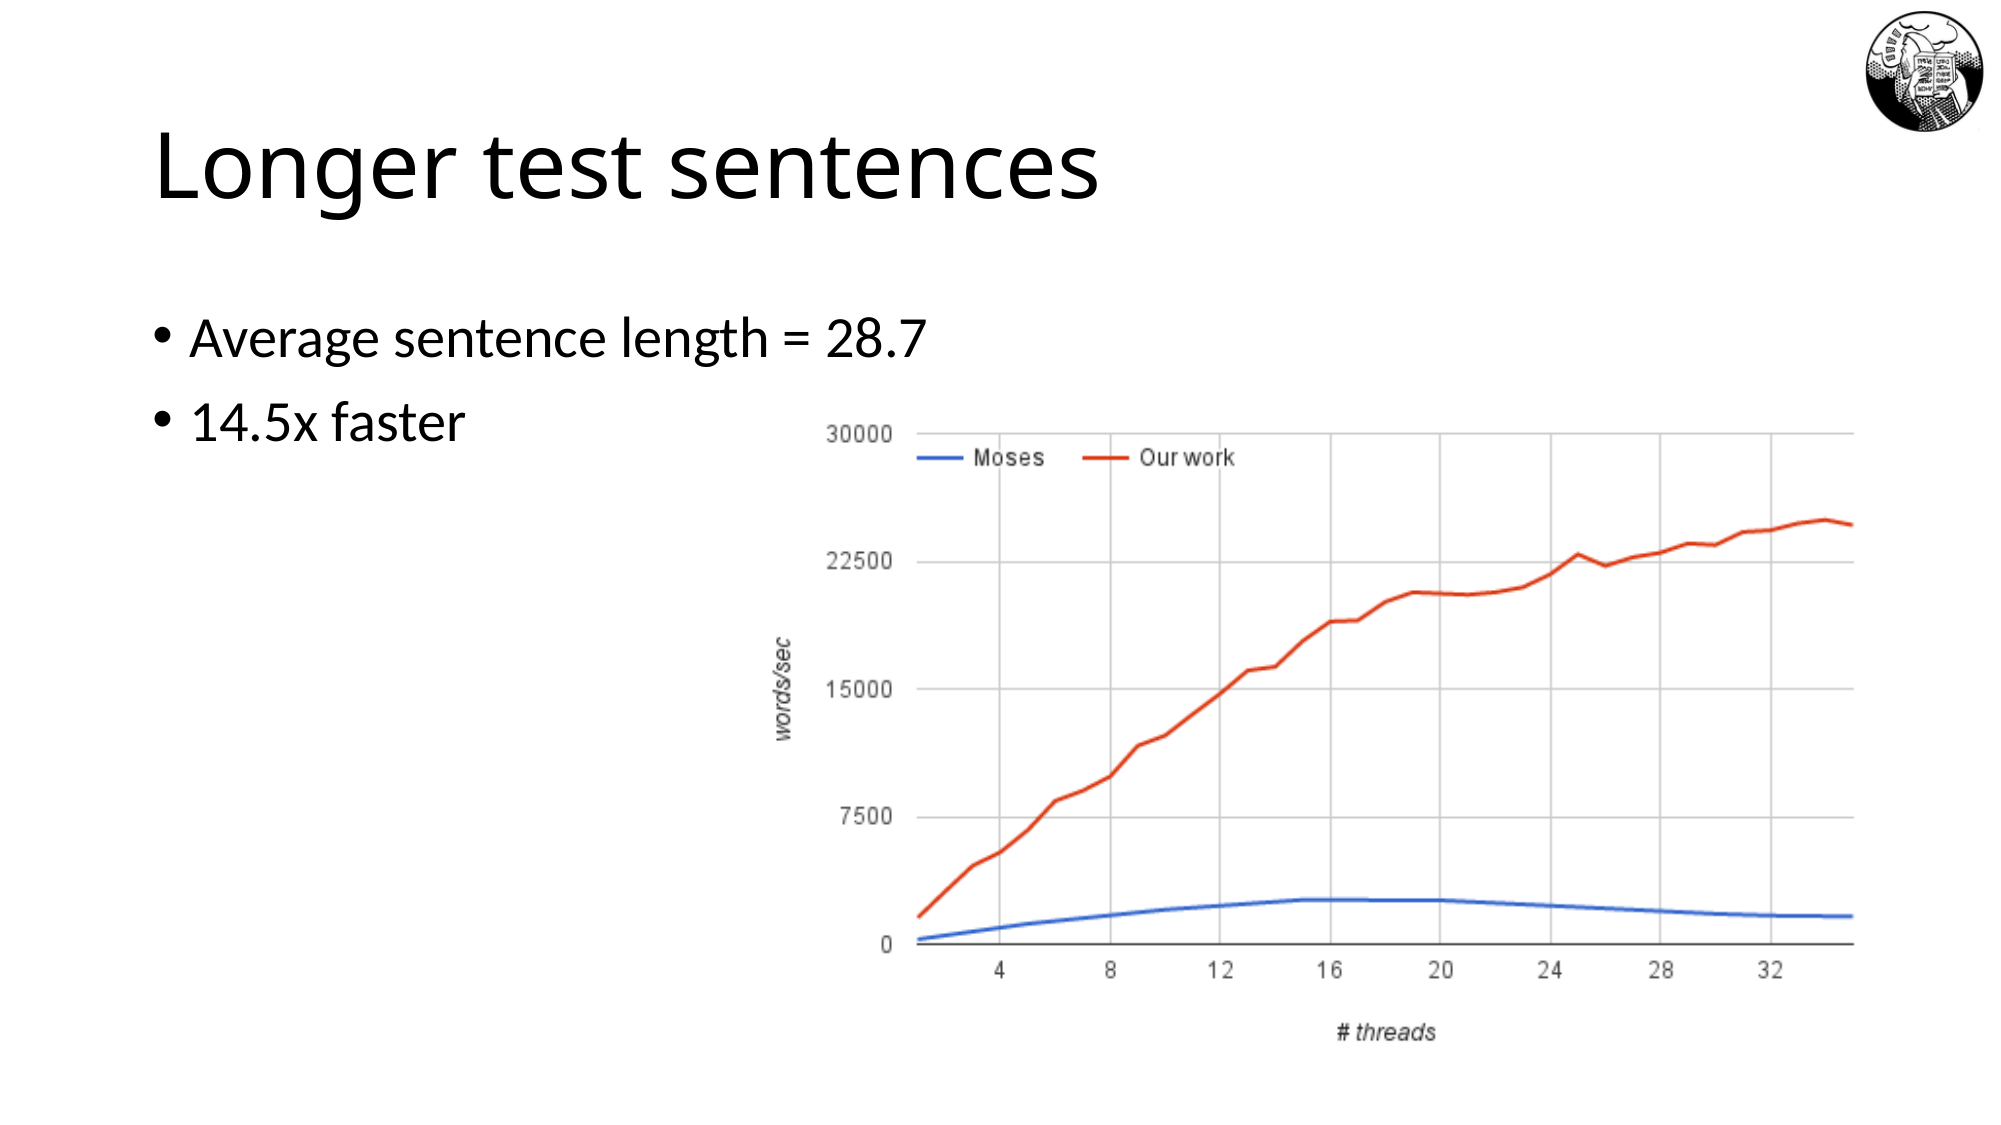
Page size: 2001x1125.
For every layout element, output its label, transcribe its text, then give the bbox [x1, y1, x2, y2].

list Average sentence length = 28.7 14.5x faster [137, 299, 1863, 1014]
picture [1862, 10, 1986, 134]
title Longer test sentences [137, 59, 1863, 278]
picture [738, 361, 1907, 1084]
